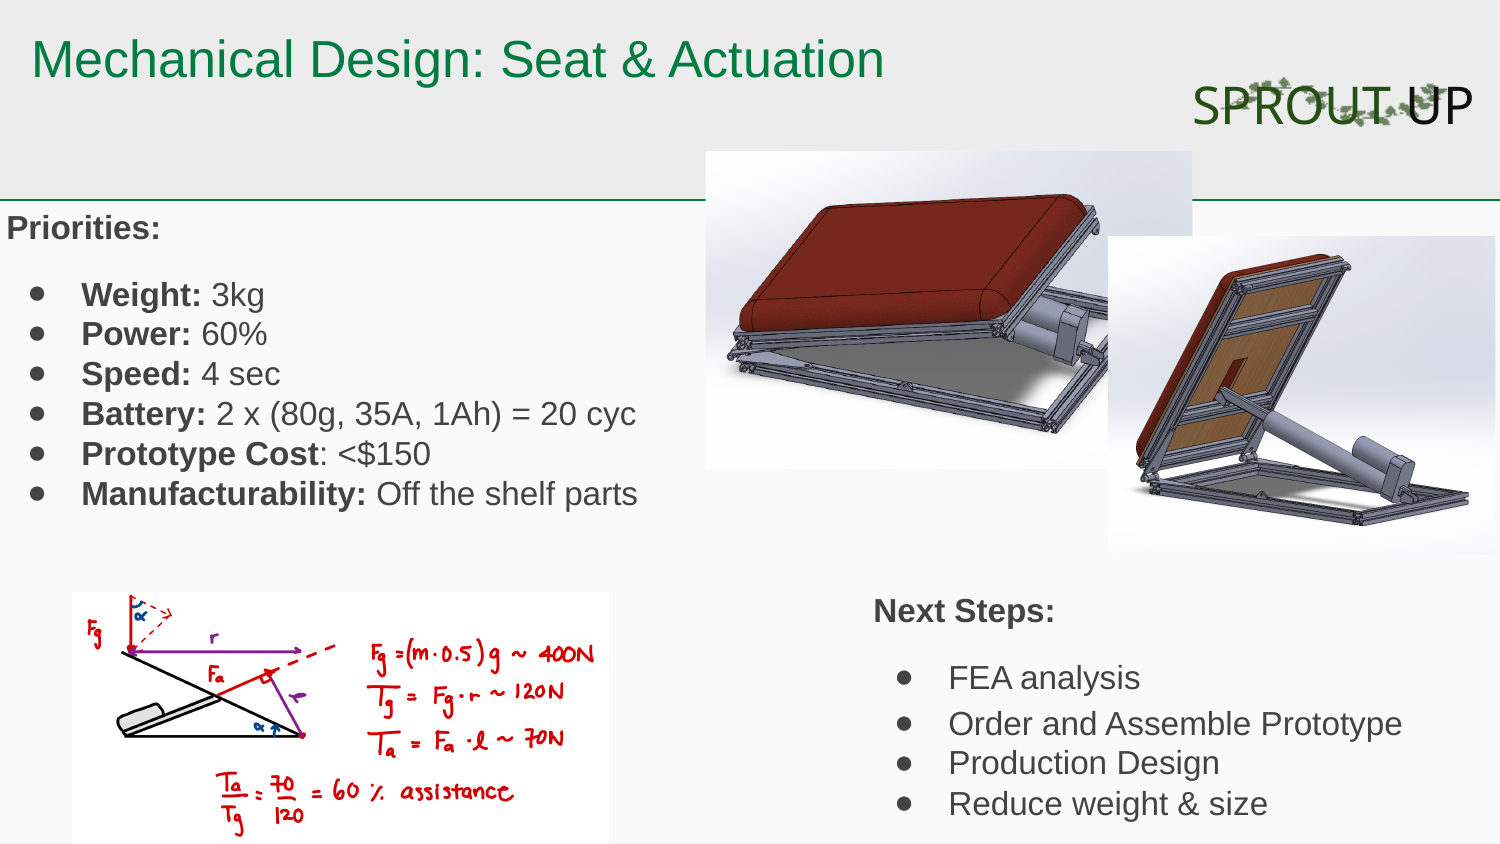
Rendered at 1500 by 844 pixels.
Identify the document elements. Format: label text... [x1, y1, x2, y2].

picture [1210, 52, 1457, 137]
picture [705, 150, 1496, 555]
list Next Steps: FEA analysis Order and Assemble Prototype Production Design Reduce weight & size [873, 583, 1484, 844]
list Priorities: Weight: 3kg Power: 60% Speed: 4 sec Battery: 2 x (80g, 35A, 1Ah) = 20 cyc Prototype Cost: <$150 Manufacturability: Off the shelf parts [6, 209, 698, 675]
title Mechanical Design: Seat & Actuation [31, 32, 1208, 174]
picture [72, 592, 609, 844]
text_box SPROUT UP [1176, 47, 1491, 150]
